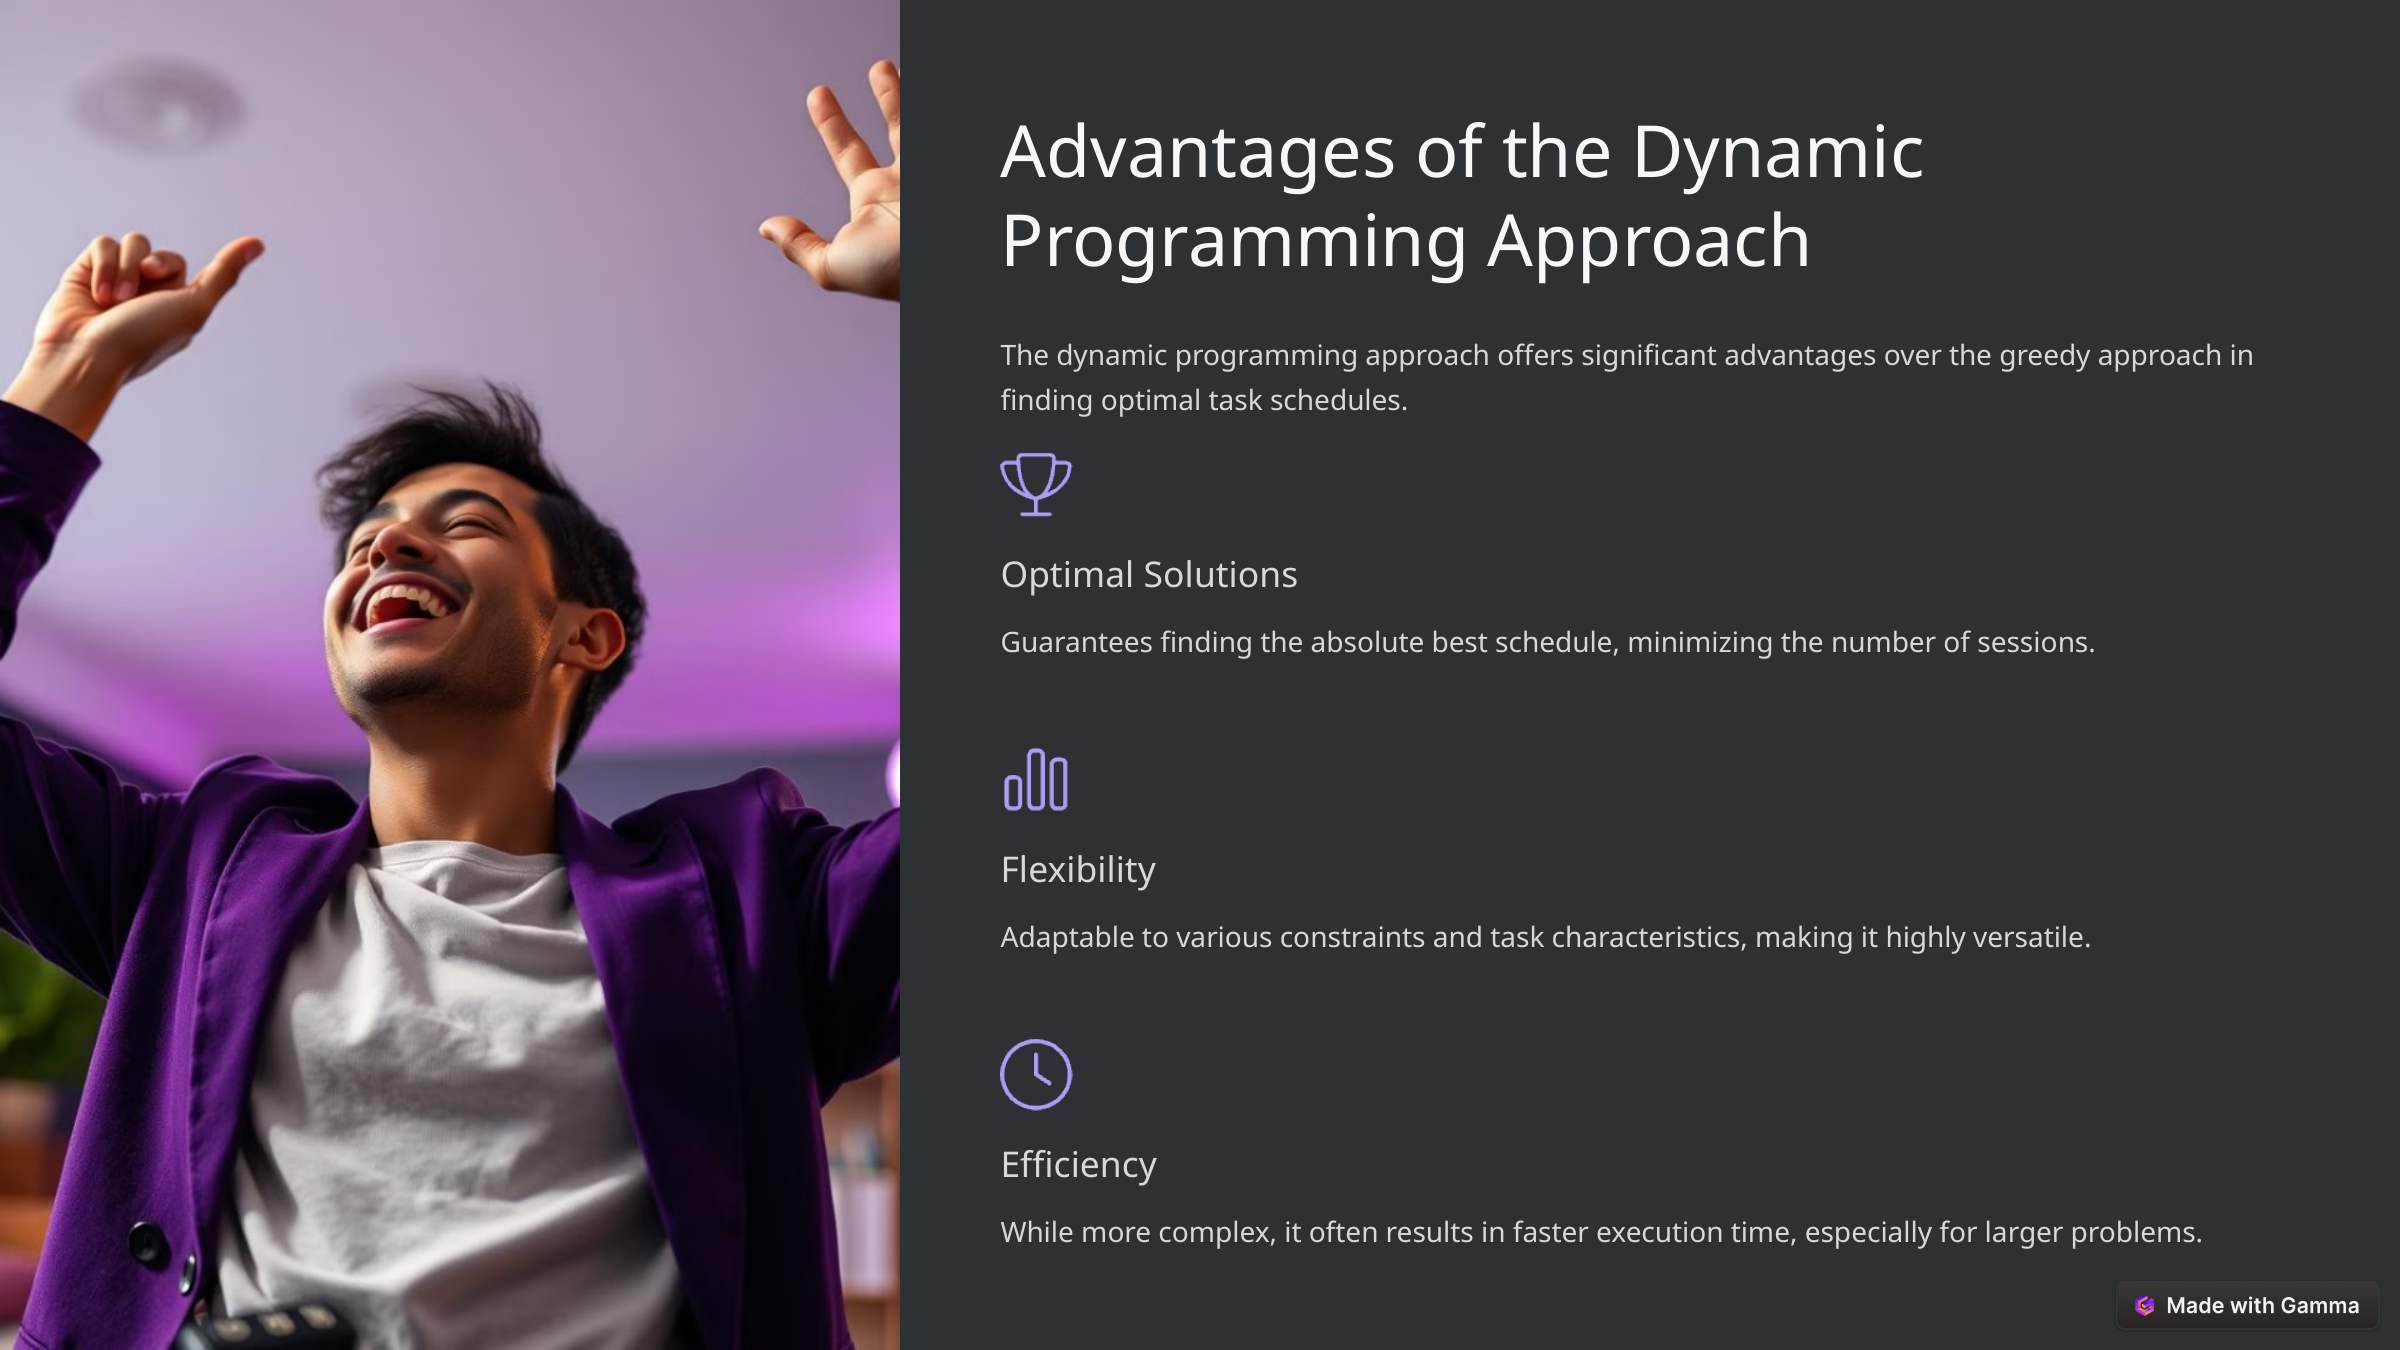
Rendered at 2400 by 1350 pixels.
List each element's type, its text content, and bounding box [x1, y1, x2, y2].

picture [1000, 744, 1073, 816]
picture [1000, 449, 1073, 521]
text_box Optimal Solutions [1000, 549, 1360, 595]
text_box Guarantees finding the absolute best schedule, minimizing the number of sessions. [1000, 611, 2300, 658]
picture [0, 0, 900, 1350]
text_box Efficiency [1000, 1139, 1360, 1185]
text_box Advantages of the Dynamic Programming Approach [1000, 101, 2300, 282]
picture [2106, 1271, 2389, 1339]
text_box While more complex, it often results in faster execution time, especially for larger problems. [1000, 1202, 2300, 1248]
text_box The dynamic programming approach offers significant advantages over the greedy approach in finding optimal task schedules. [1000, 324, 2300, 417]
text_box Flexibility [1000, 844, 1360, 890]
picture [1000, 1039, 1073, 1112]
text_box Adaptable to various constraints and task characteristics, making it highly versatile. [1000, 906, 2300, 953]
